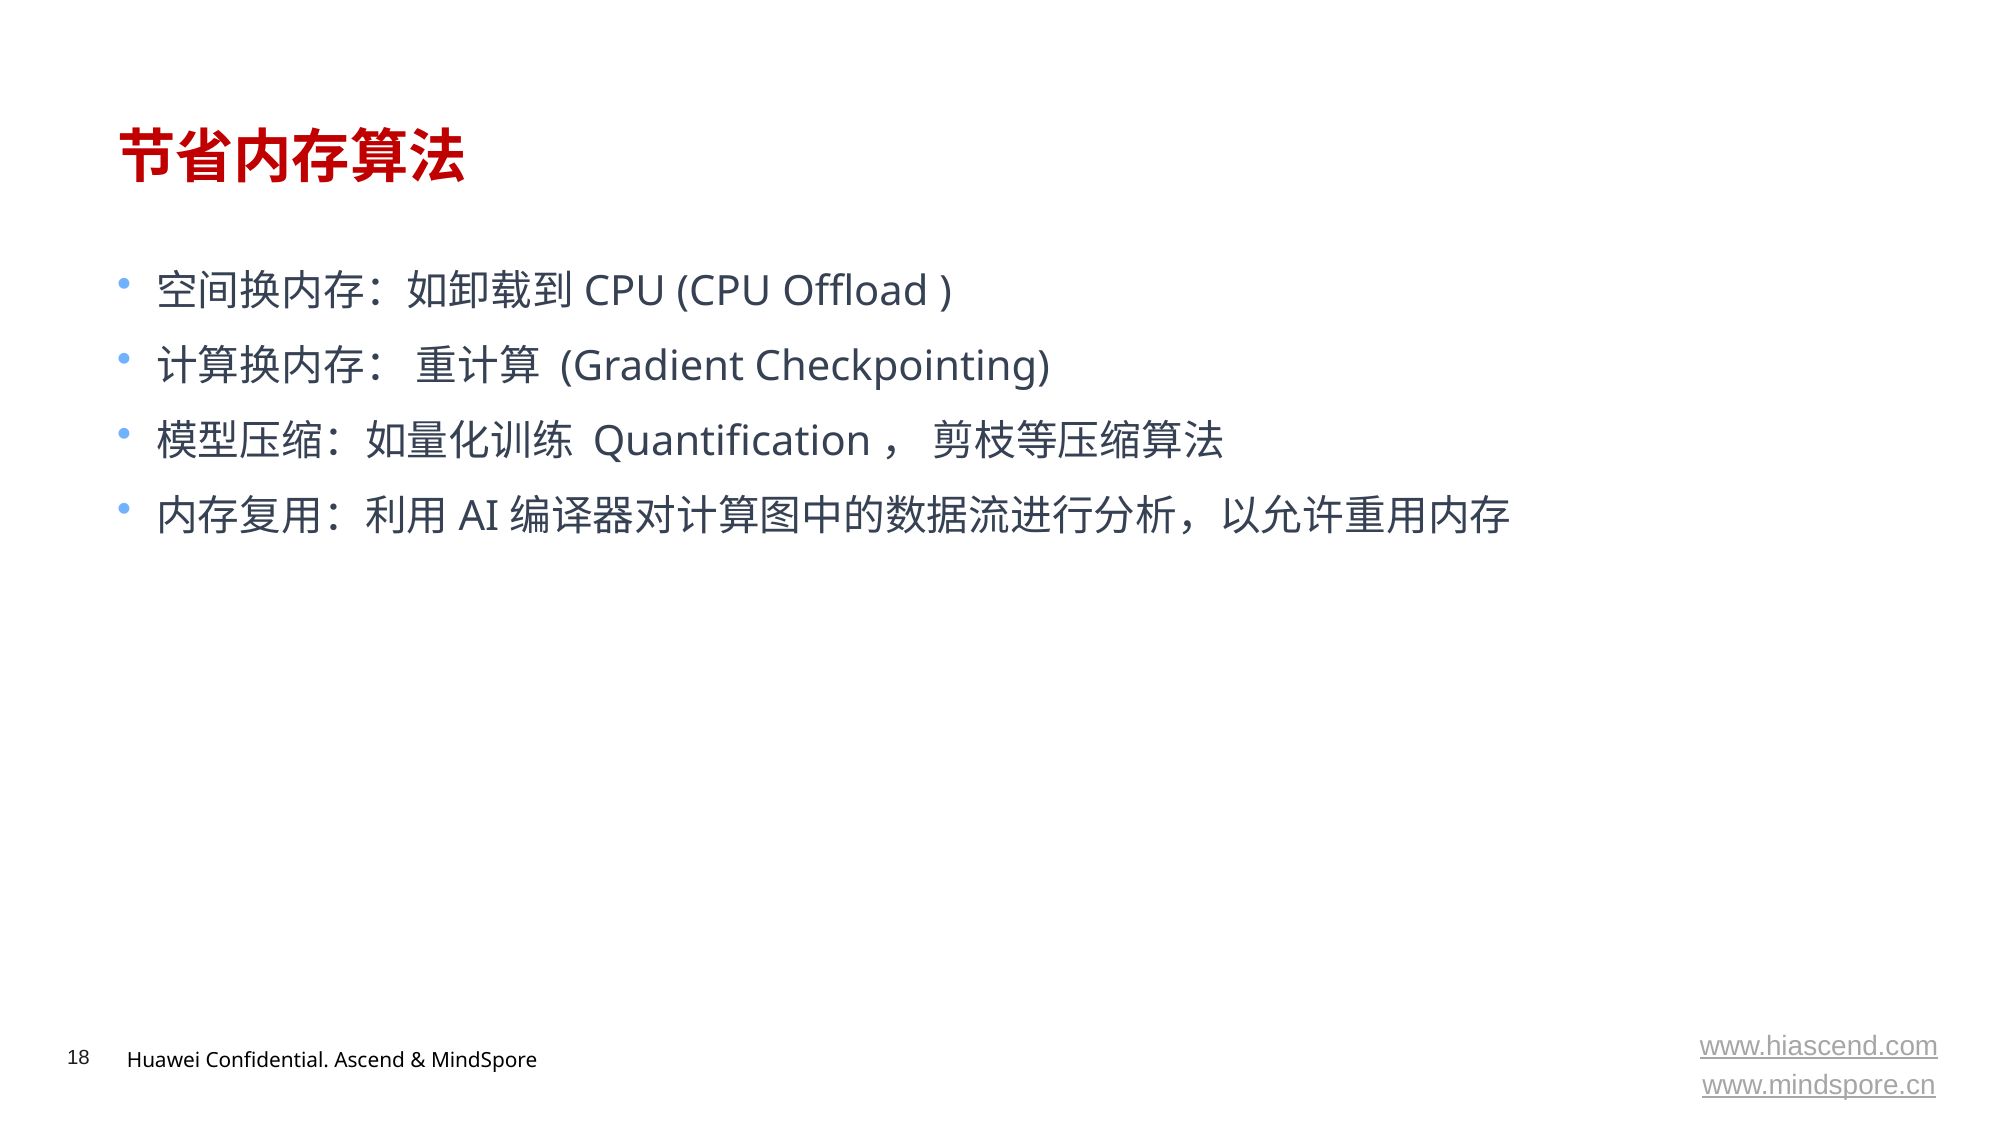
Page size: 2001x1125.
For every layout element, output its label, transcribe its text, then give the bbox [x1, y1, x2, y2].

list 空间换内存：如卸载到CPU (CPU Offload ) 计算换内存： 重计算 (Gradient Checkpointing) 模型压缩：如量化训练 Quantification， 剪枝等压缩算法 内存复用：利用AI编译器对计算图中的数据流进行分析，以允许重用内存 [102, 231, 1901, 988]
title 节省内存算法 [102, 111, 1901, 209]
